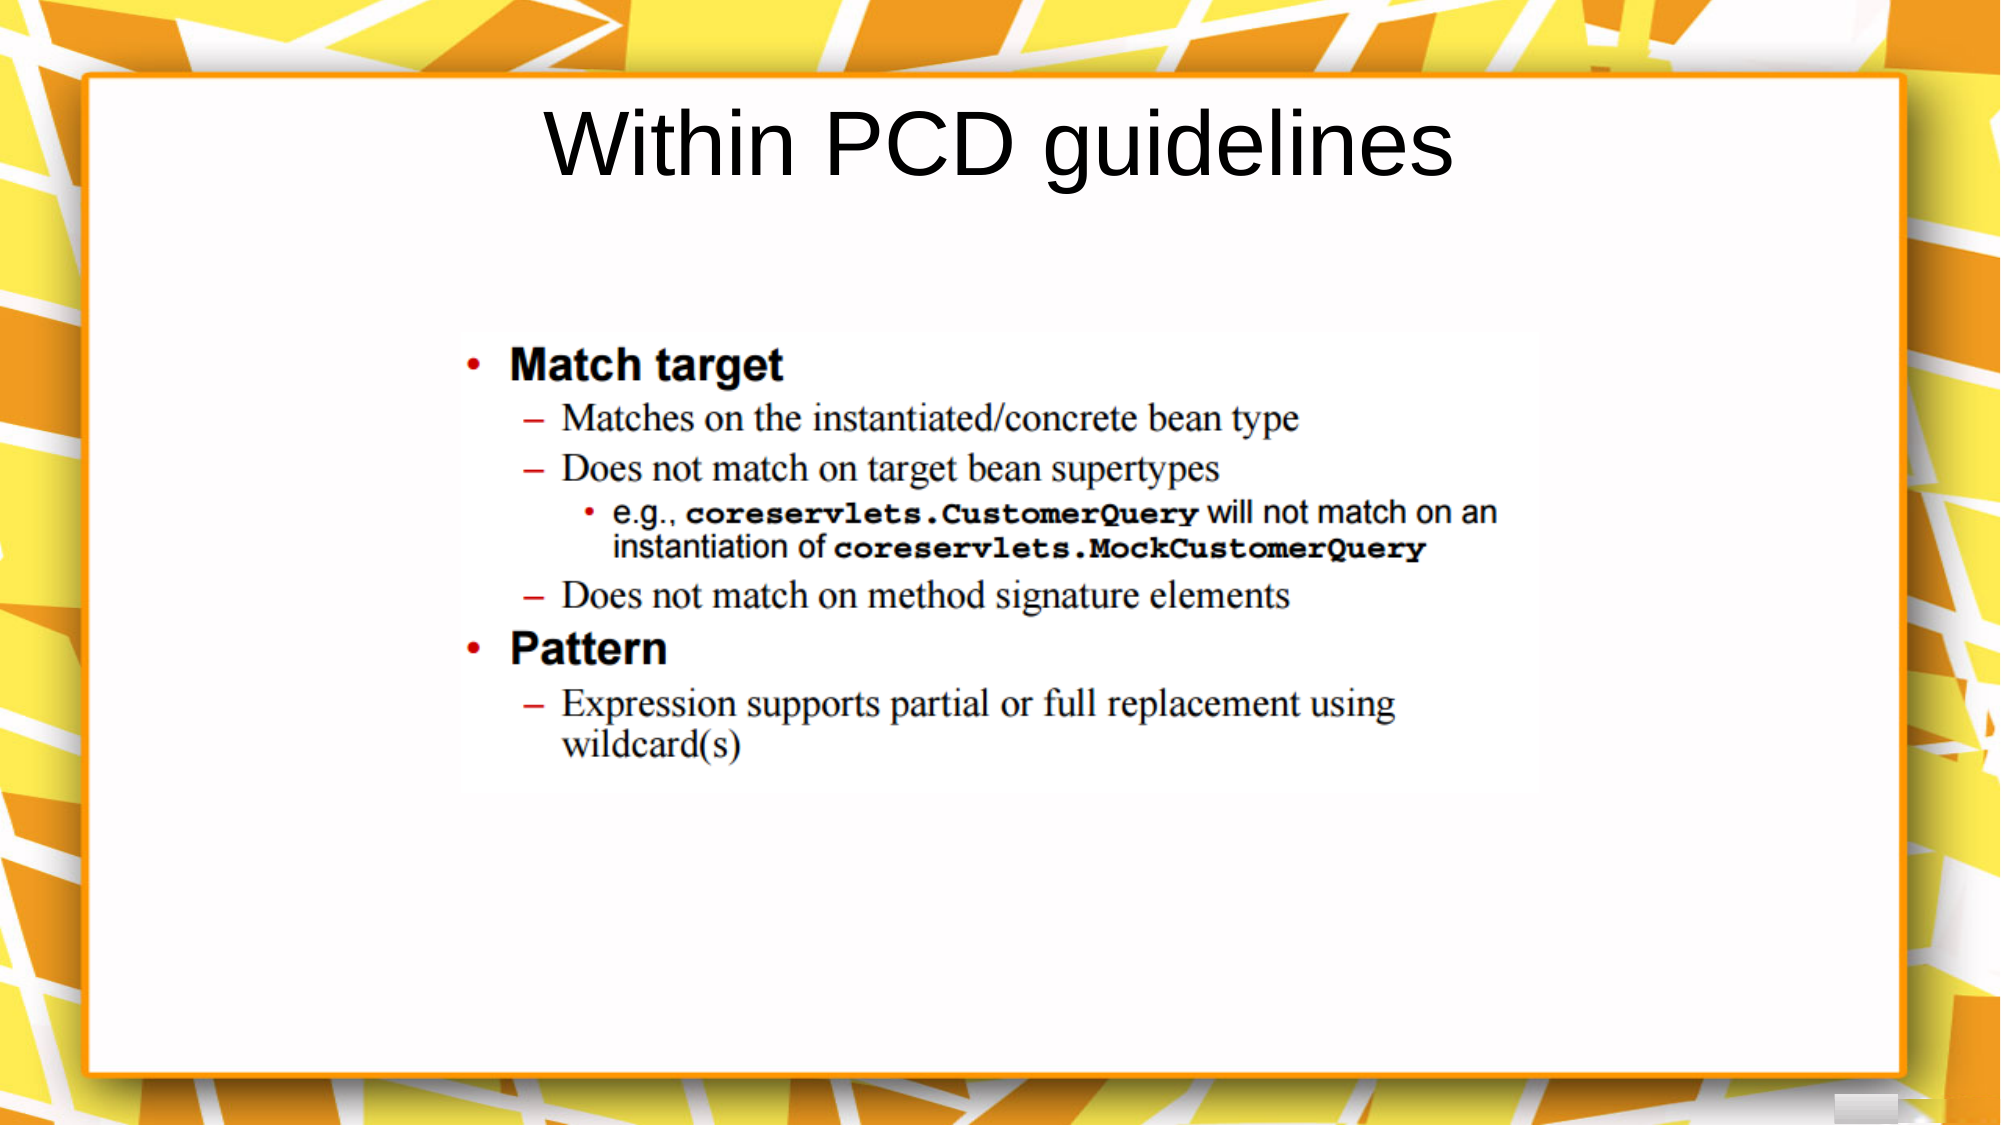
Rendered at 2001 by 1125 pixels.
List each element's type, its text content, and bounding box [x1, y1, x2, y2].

title Within PCD guidelines [99, 45, 1900, 233]
picture [0, 0, 2001, 1125]
